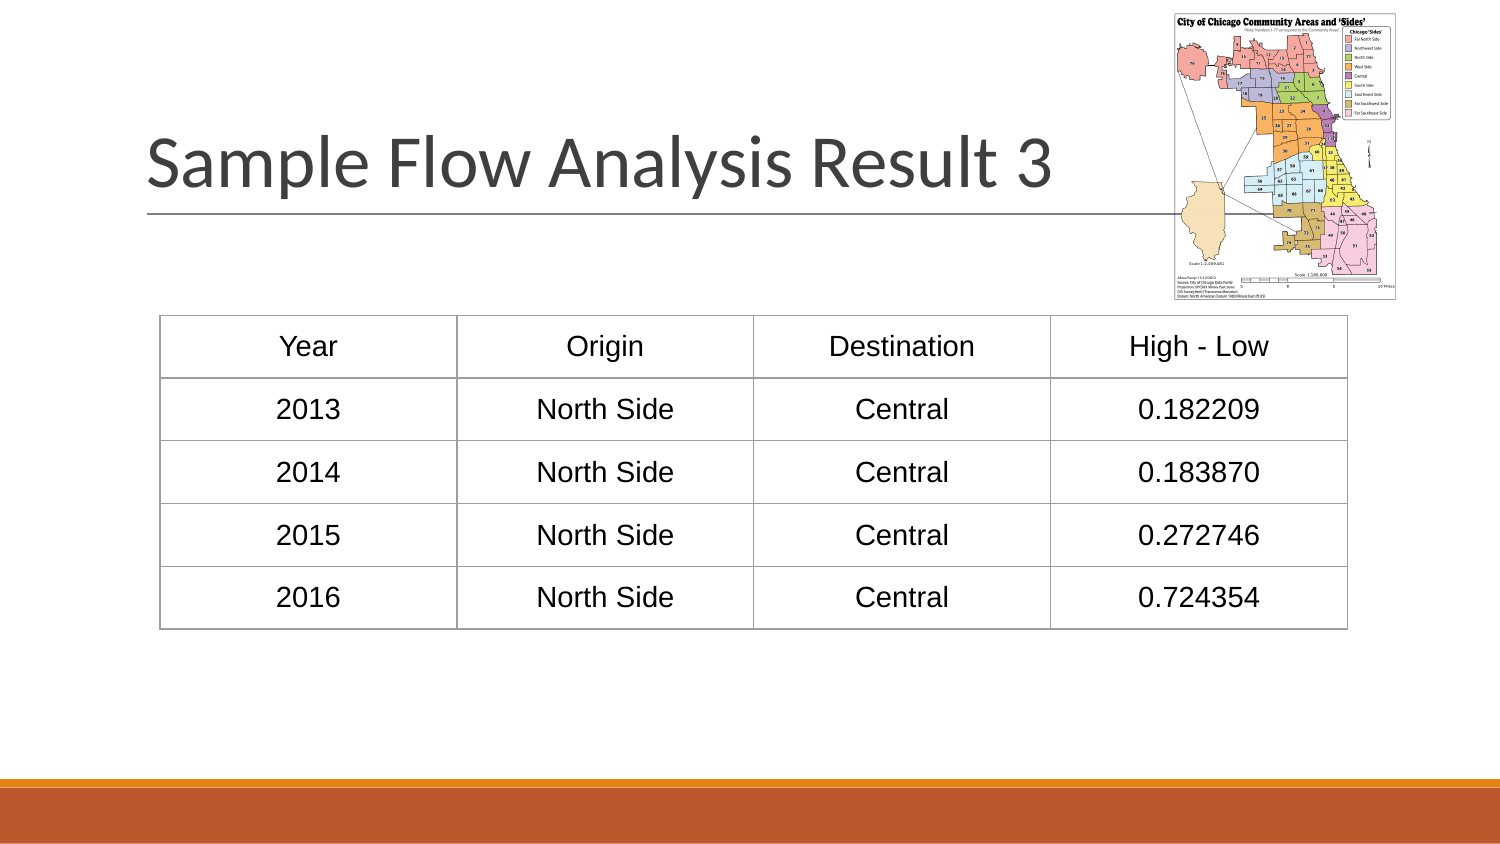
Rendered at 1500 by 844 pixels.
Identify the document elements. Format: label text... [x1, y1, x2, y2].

table_cell 2013 [161, 379, 456, 440]
table_cell 2015 [161, 504, 456, 566]
table_cell 0.183870 [1051, 441, 1347, 503]
table_header Year [161, 316, 456, 377]
table_header Origin [458, 316, 753, 377]
table_cell 0.724354 [1051, 567, 1347, 628]
table_cell Central [754, 379, 1050, 440]
table_cell North Side [458, 567, 753, 628]
table_cell 0.272746 [1051, 504, 1347, 566]
title Sample Flow Analysis Result 3 [135, 35, 1168, 214]
table_cell North Side [458, 379, 753, 440]
table_header Destination [754, 316, 1050, 377]
table_cell North Side [458, 504, 753, 566]
table_cell Central [754, 441, 1050, 503]
table_header High - Low [1051, 316, 1347, 377]
table_cell 0.182209 [1051, 379, 1347, 440]
table_cell 2014 [161, 441, 456, 503]
table_cell Central [754, 567, 1050, 628]
table_cell 2016 [161, 567, 456, 628]
picture [1173, 12, 1397, 301]
table_cell North Side [458, 441, 753, 503]
table_cell Central [754, 504, 1050, 566]
